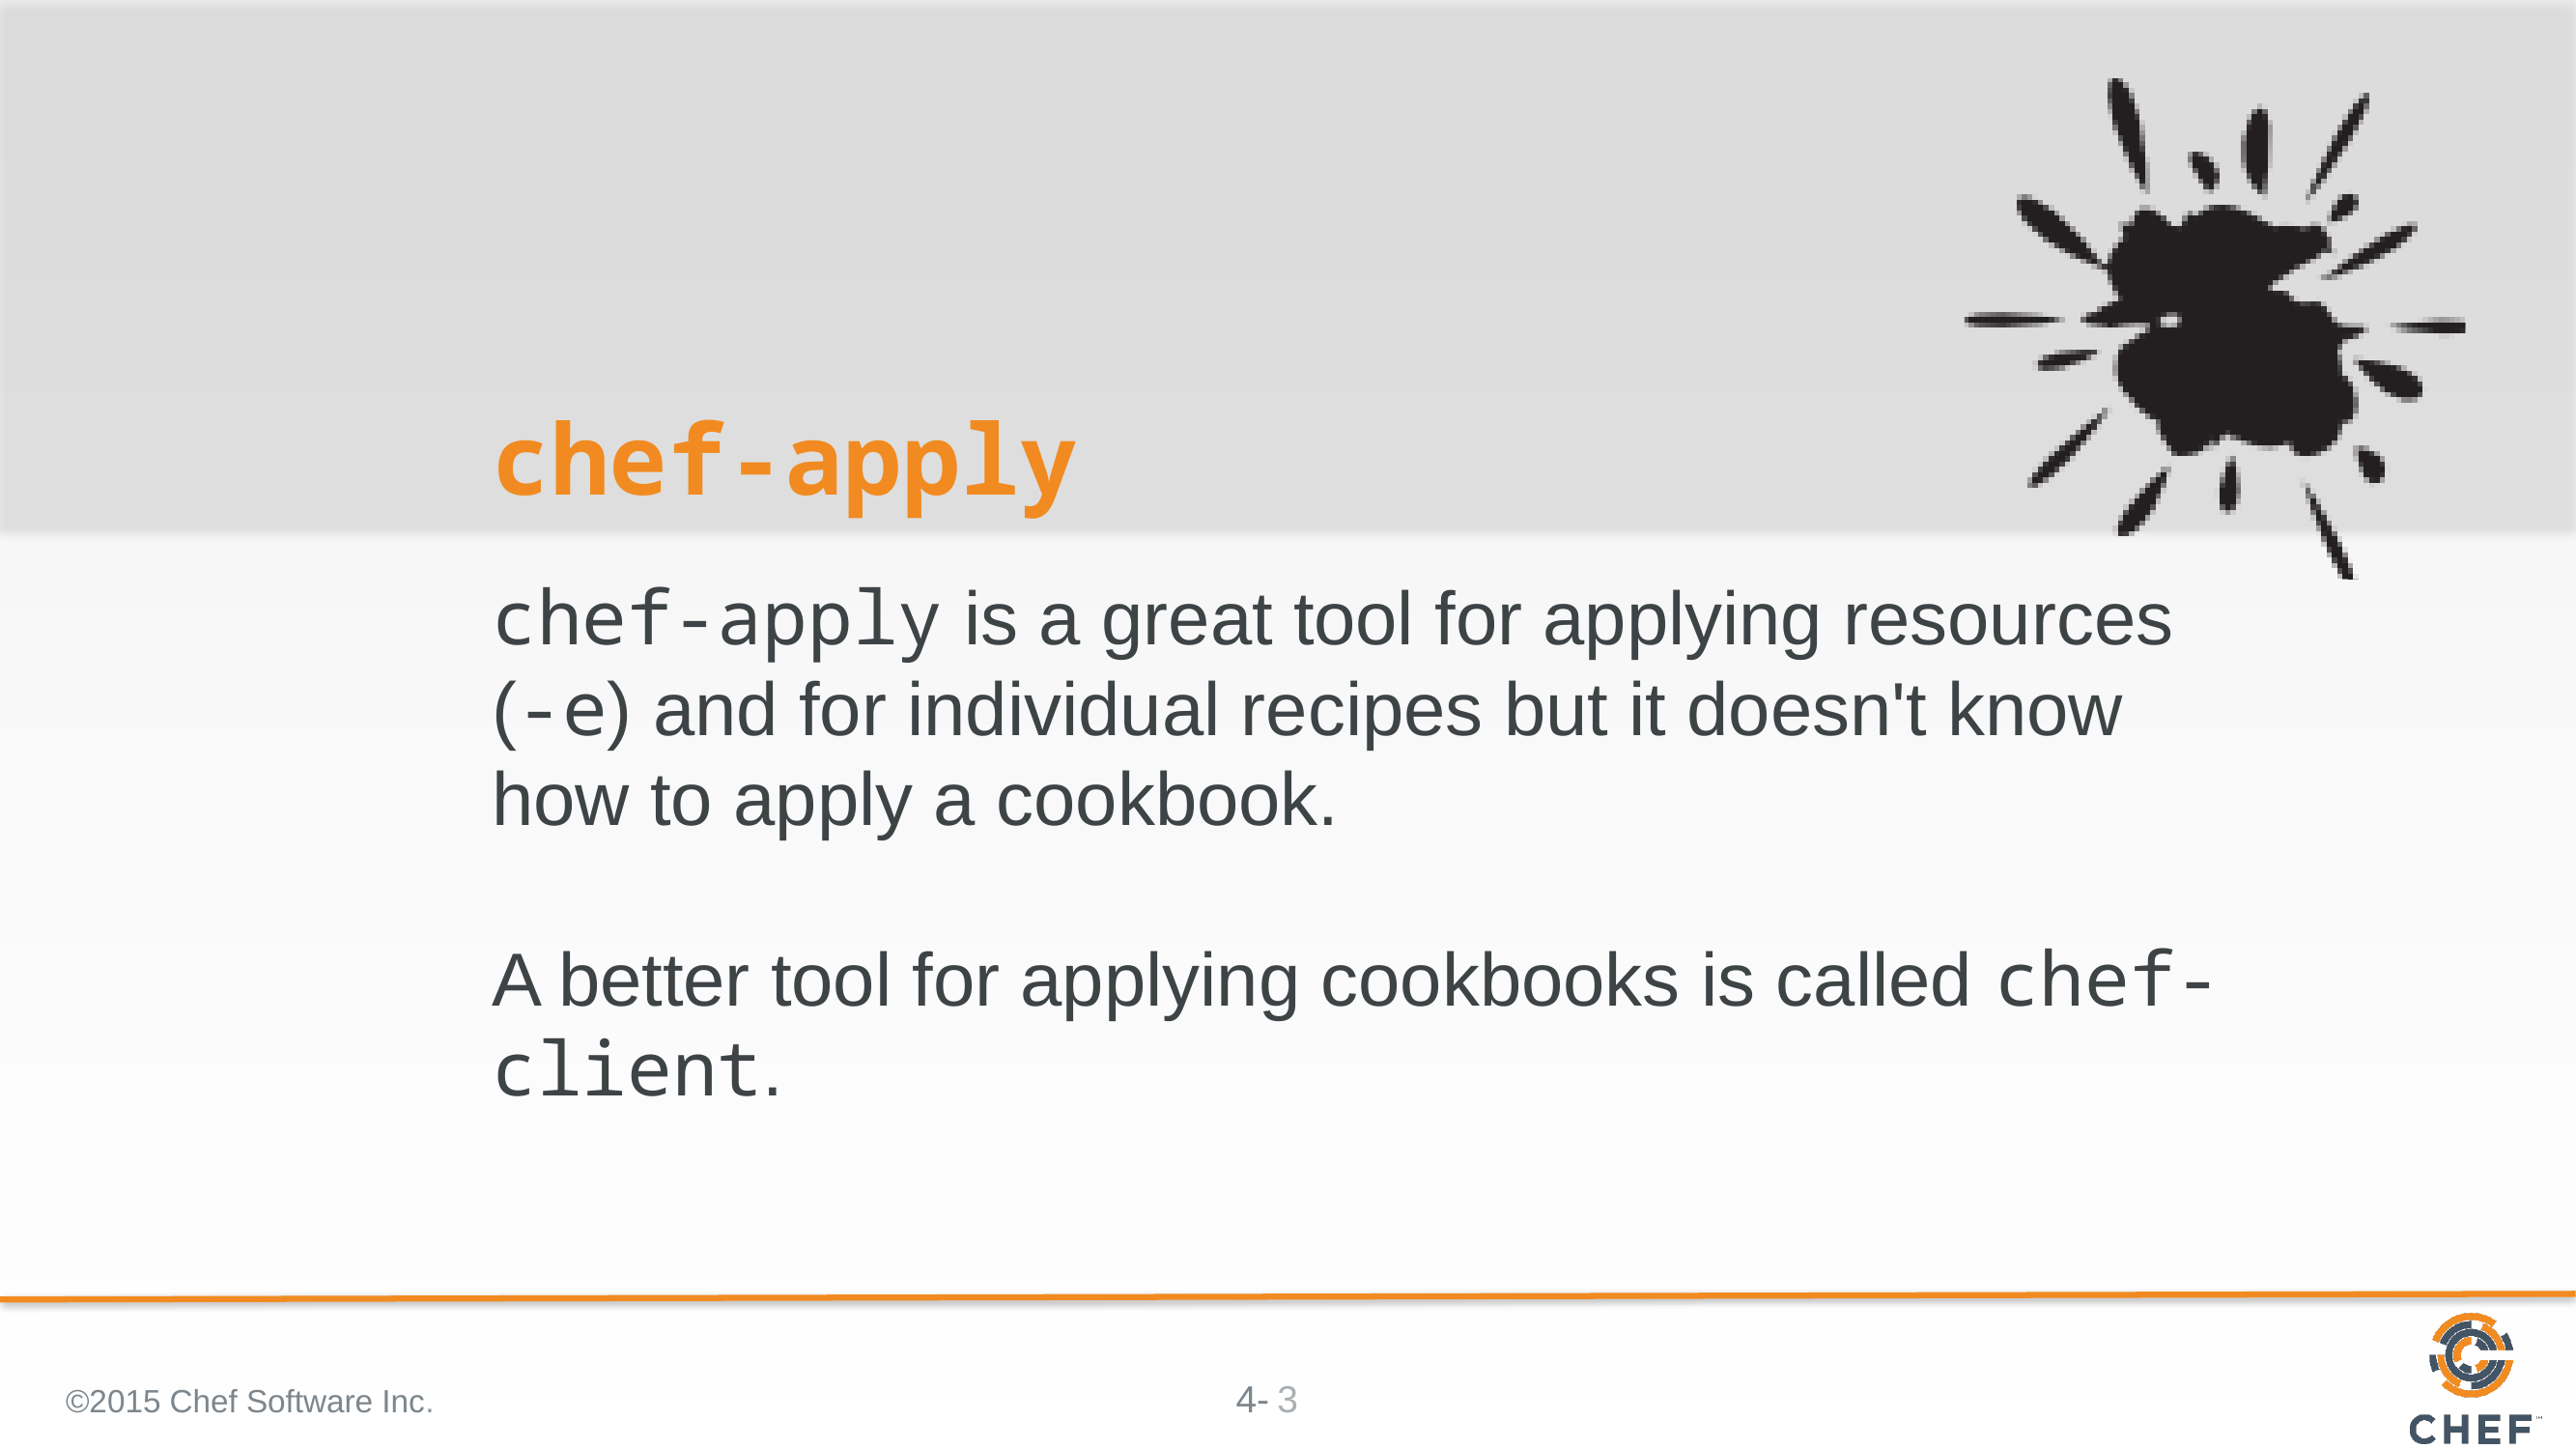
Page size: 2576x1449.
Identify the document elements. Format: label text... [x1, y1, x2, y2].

title chef-apply [477, 395, 2217, 531]
slide_number 3 [998, 1359, 1578, 1437]
subtitle chef-apply is a great tool for applying resources (-e) and for individual recipes but it doesn't know how to apply a cookbook. A better tool for applying cookbooks is called chef-client. [477, 555, 2279, 1201]
footer ©2015 Chef Software Inc. [51, 1359, 952, 1440]
picture [2399, 1297, 2550, 1449]
